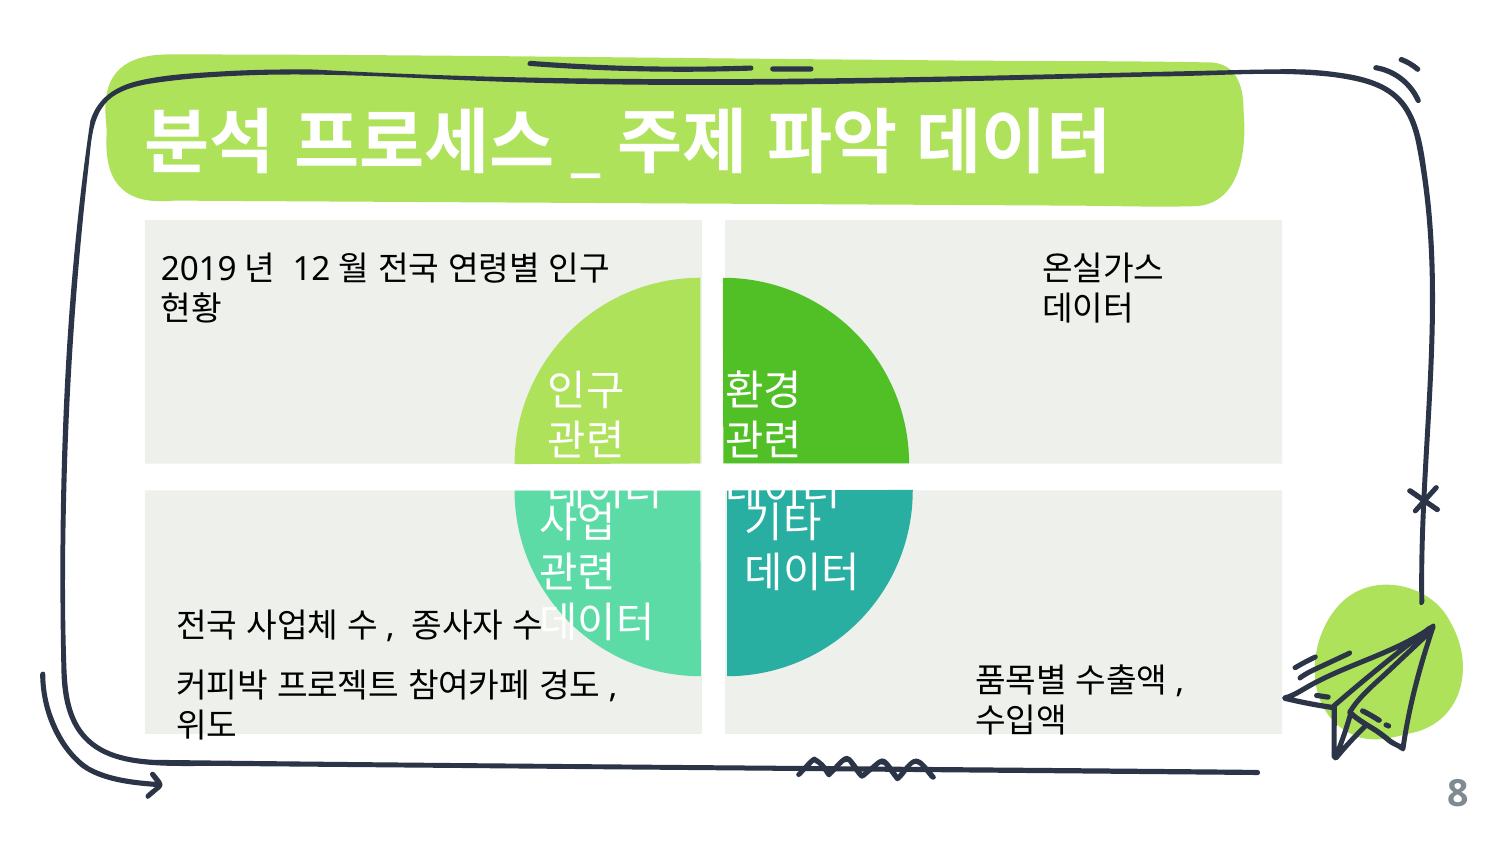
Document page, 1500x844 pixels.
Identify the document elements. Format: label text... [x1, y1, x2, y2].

text_box [1283, 623, 1436, 761]
text_box 2019년 12월 전국 연령별 인구 현황 [146, 239, 687, 335]
text_box [548, 340, 701, 356]
text_box [514, 382, 533, 465]
text_box [727, 522, 875, 677]
text_box 온실가스 데이터 [1027, 239, 1256, 335]
text_box 사업 관련 데이터 [524, 488, 717, 654]
text_box 환경 관련 데이터 [710, 356, 904, 522]
slide_number 8 [1378, 769, 1469, 820]
text_box [161, 289, 702, 340]
text_box 품목별 수출액, 수입액 [960, 652, 1256, 747]
text_box [144, 490, 614, 734]
title 분석 프로세스_주제 파악 데이터 [144, 112, 1200, 178]
text_box 인구 관련 데이터 [533, 356, 710, 488]
text_box [144, 220, 702, 464]
text_box [687, 277, 701, 289]
text_box [725, 490, 1283, 734]
text_box [722, 277, 875, 356]
text_box 전국 사업체 수, 종사자 수 [161, 596, 702, 652]
text_box [904, 420, 910, 464]
text_box 기타 데이터 [729, 487, 924, 603]
text_box [514, 490, 524, 549]
text_box [725, 220, 1283, 464]
text_box 커피박 프로젝트 참여카페 경도, 위도 [161, 656, 702, 752]
